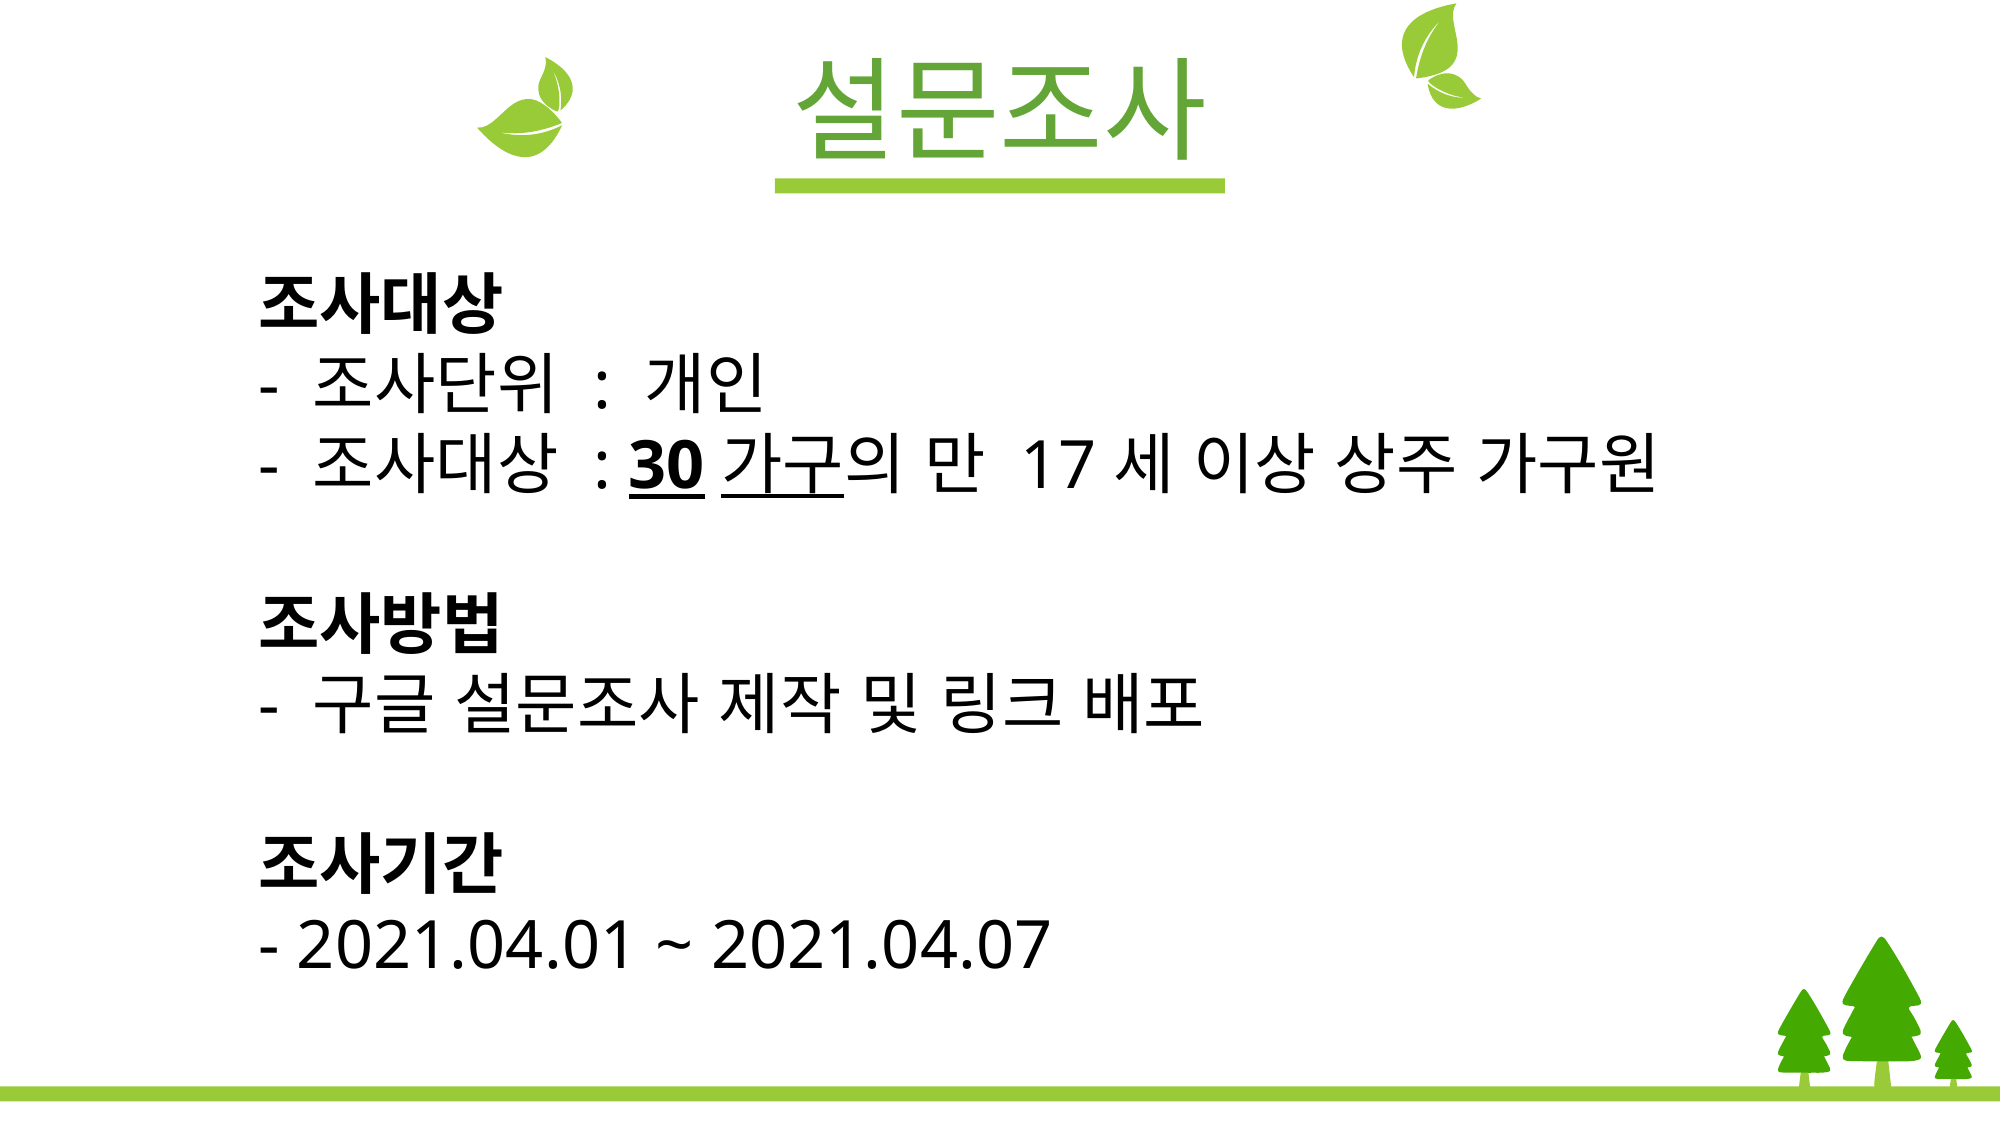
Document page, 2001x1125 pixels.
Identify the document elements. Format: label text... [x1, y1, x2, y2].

text_box 조사대상 - 조사단위 : 개인 - 조사대상 : 30가구의 만 17세 이상 상주 가구원 조사방법 - 구글 설문조사 제작 및 링크 배포 조사기간 - 2021.04.01 ~ 2021.04.07 [243, 254, 1800, 989]
list 설문조사 [50, 55, 1950, 175]
